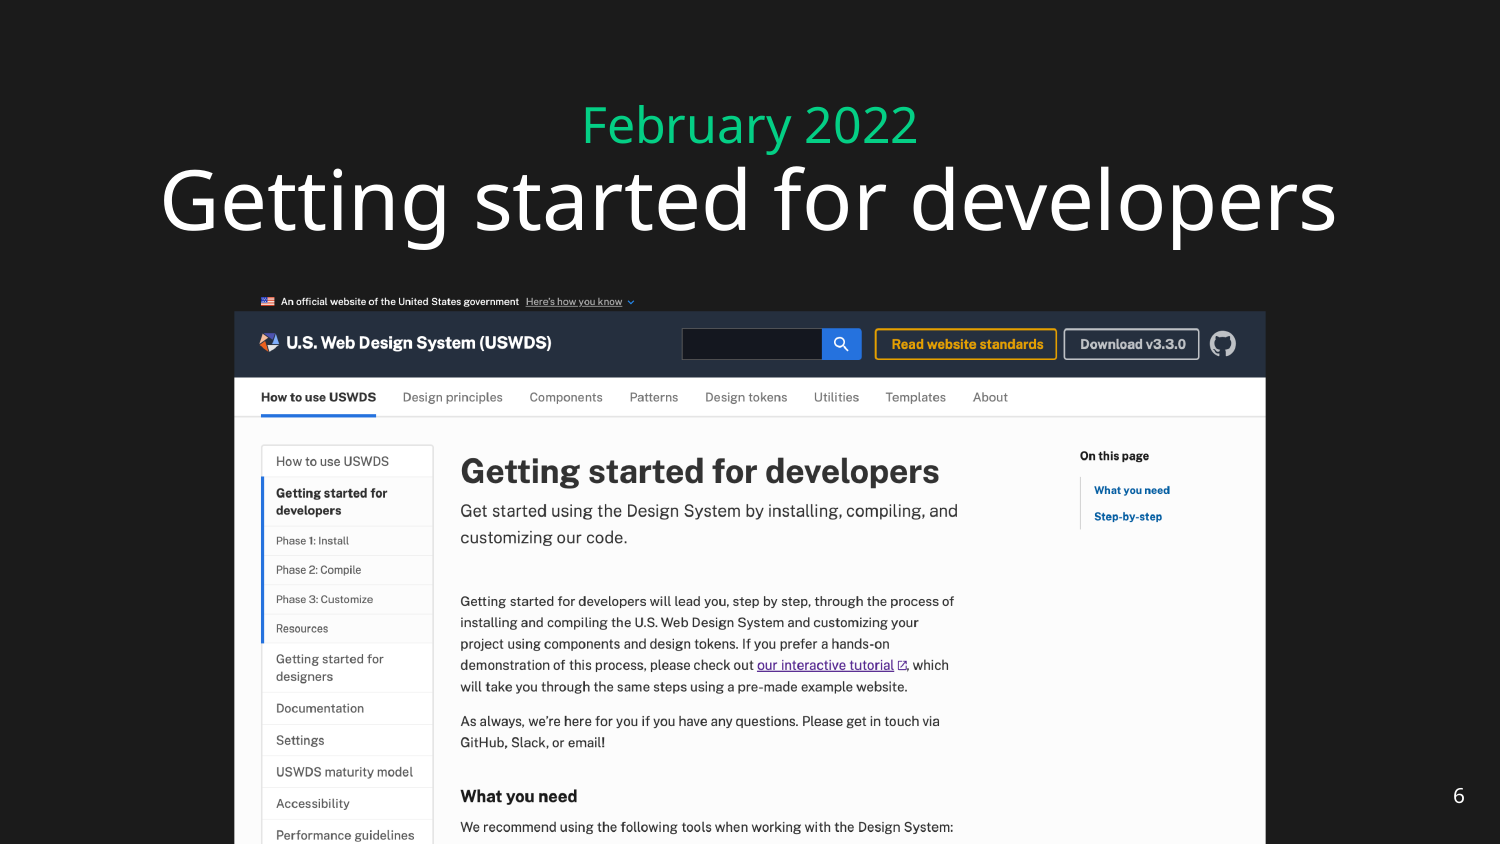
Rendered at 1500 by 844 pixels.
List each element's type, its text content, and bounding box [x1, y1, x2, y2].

slide_number 6 [1389, 764, 1480, 830]
picture [234, 292, 1266, 844]
title February 2022 Getting started for developers [51, 72, 1449, 275]
